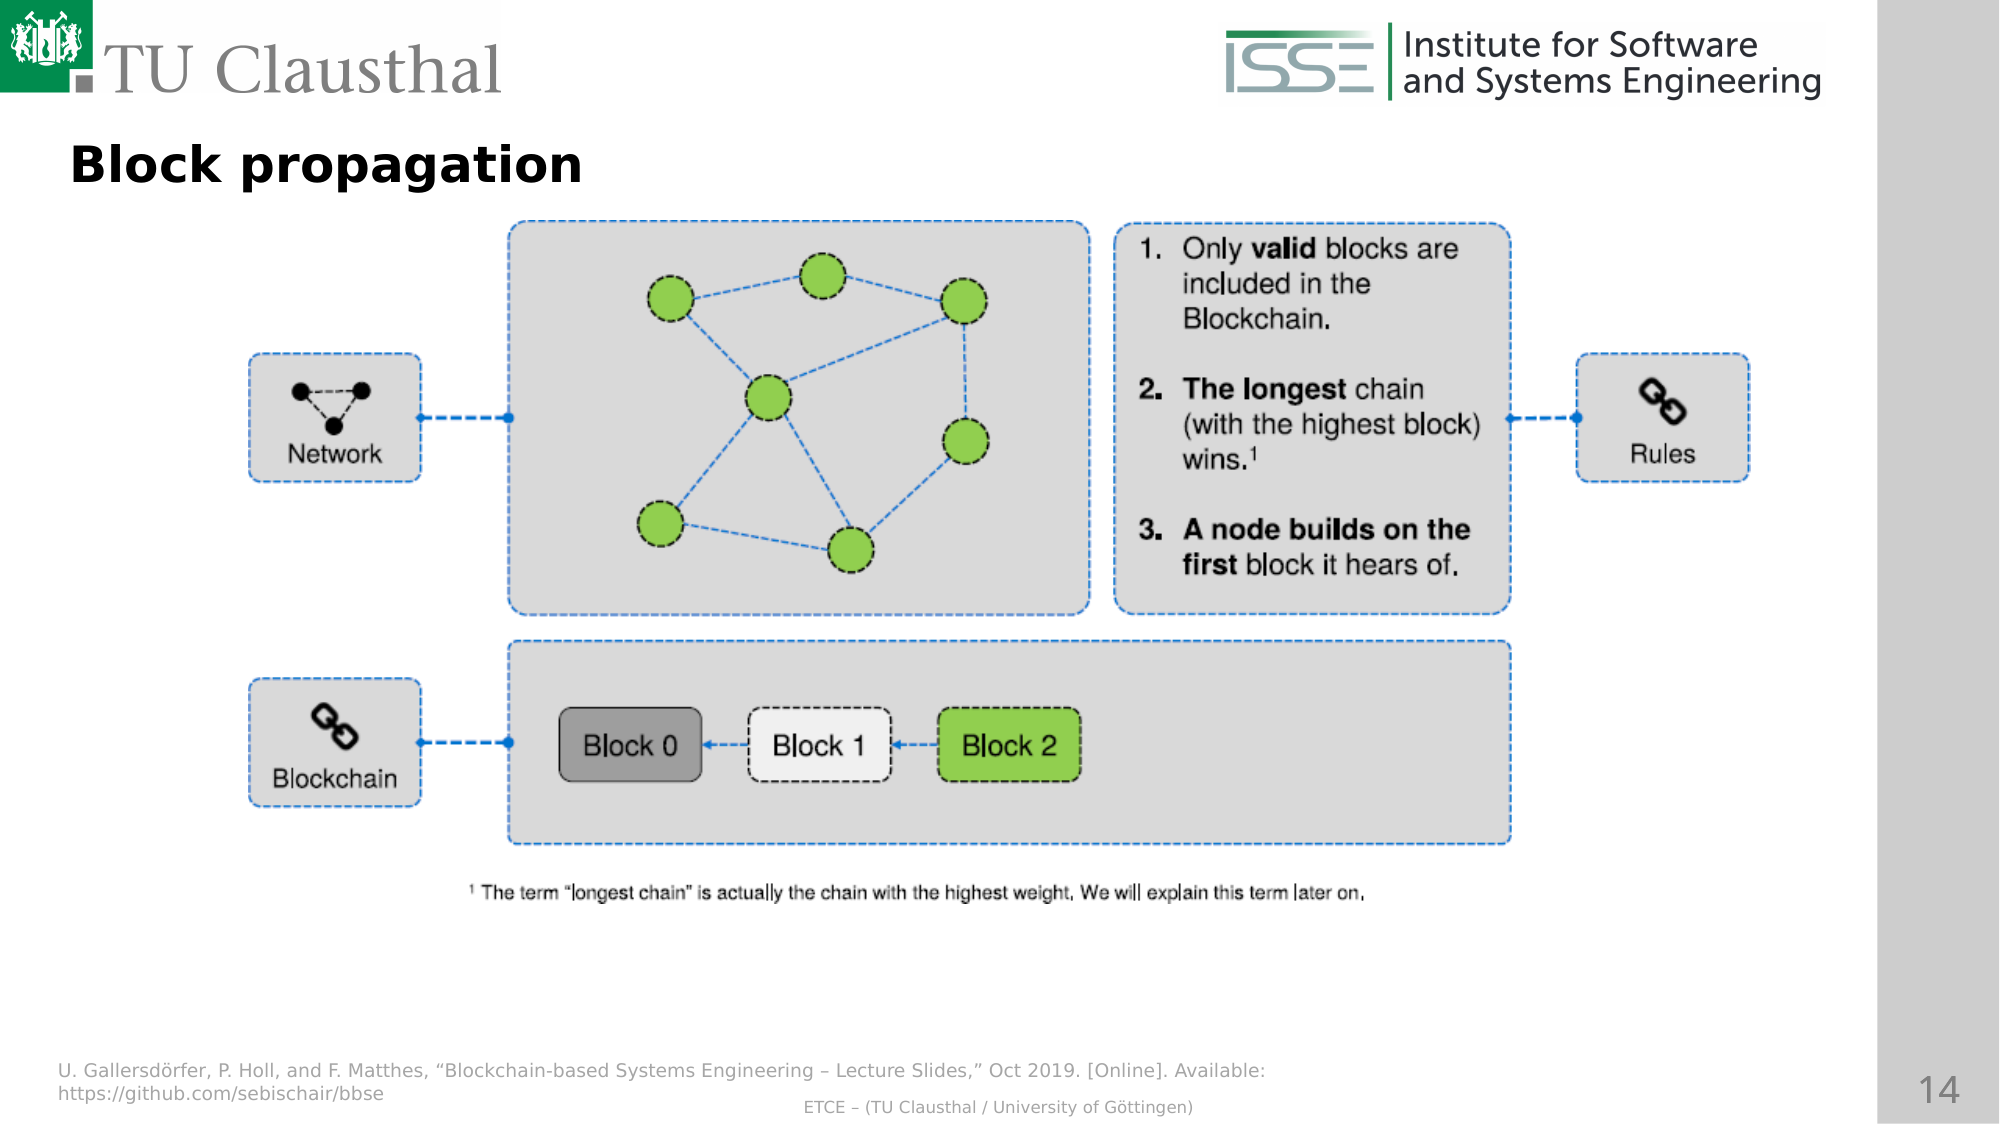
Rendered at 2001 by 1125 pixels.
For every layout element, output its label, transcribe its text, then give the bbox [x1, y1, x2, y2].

text_box Block propagation [55, 125, 1818, 207]
picture [248, 220, 1751, 904]
picture [0, 0, 501, 93]
picture [1218, 22, 1826, 107]
text_box U. Gallersdörfer, P. Holl, and F. Matthes, “Blockchain-based Systems Engineering – Lecture Slides,” Oct 2019. [Online]. Available: https://github.com/sebischair/bbse [43, 1051, 1521, 1112]
